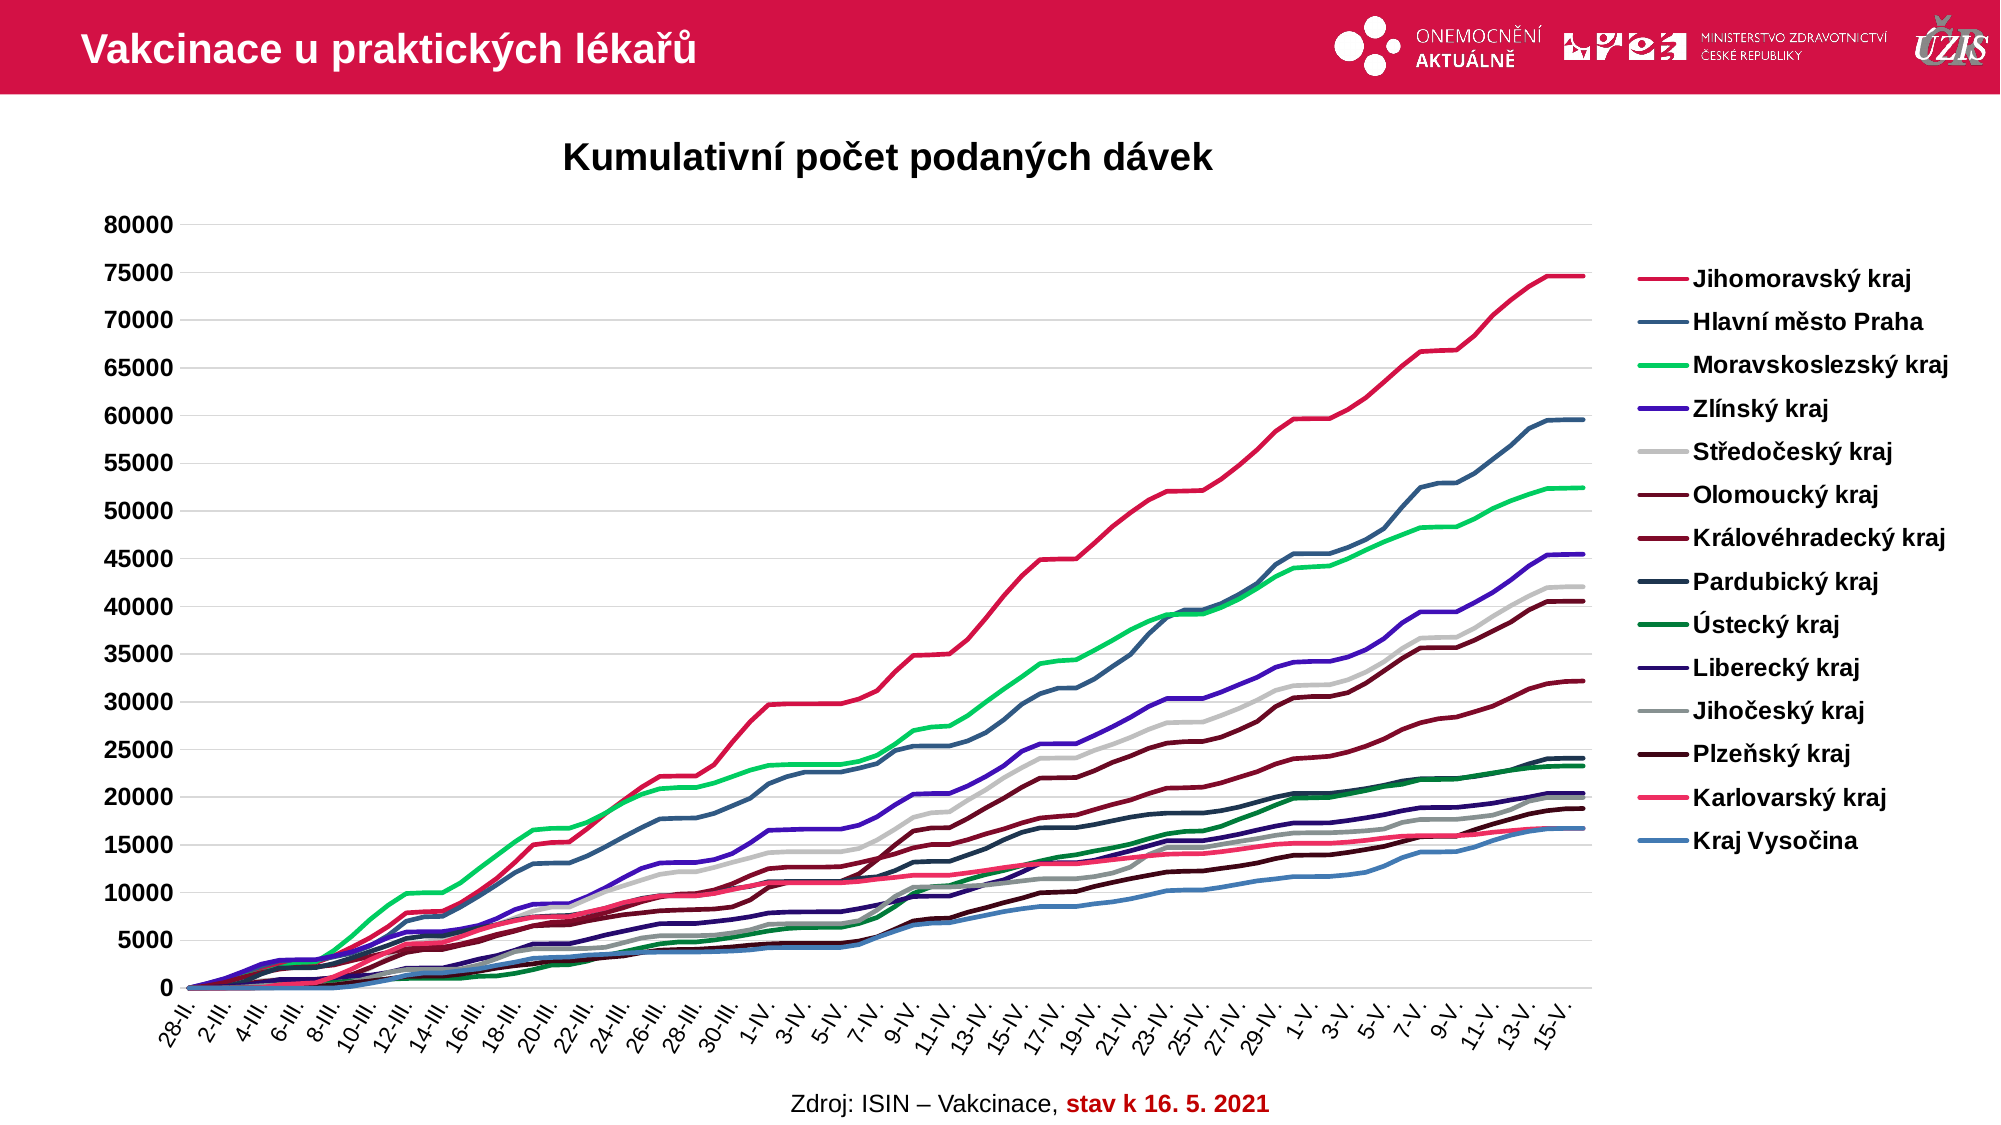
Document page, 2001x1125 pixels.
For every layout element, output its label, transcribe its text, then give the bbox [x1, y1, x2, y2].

picture [1563, 31, 1888, 60]
picture [1334, 16, 1542, 76]
title Vakcinace u praktických lékařů [65, 2, 1251, 97]
text_box Zdroj: ISIN – Vakcinace, stav k 16. 5. 2021 [507, 1080, 1554, 1125]
picture [1915, 15, 1989, 66]
chart [65, 97, 1969, 1080]
